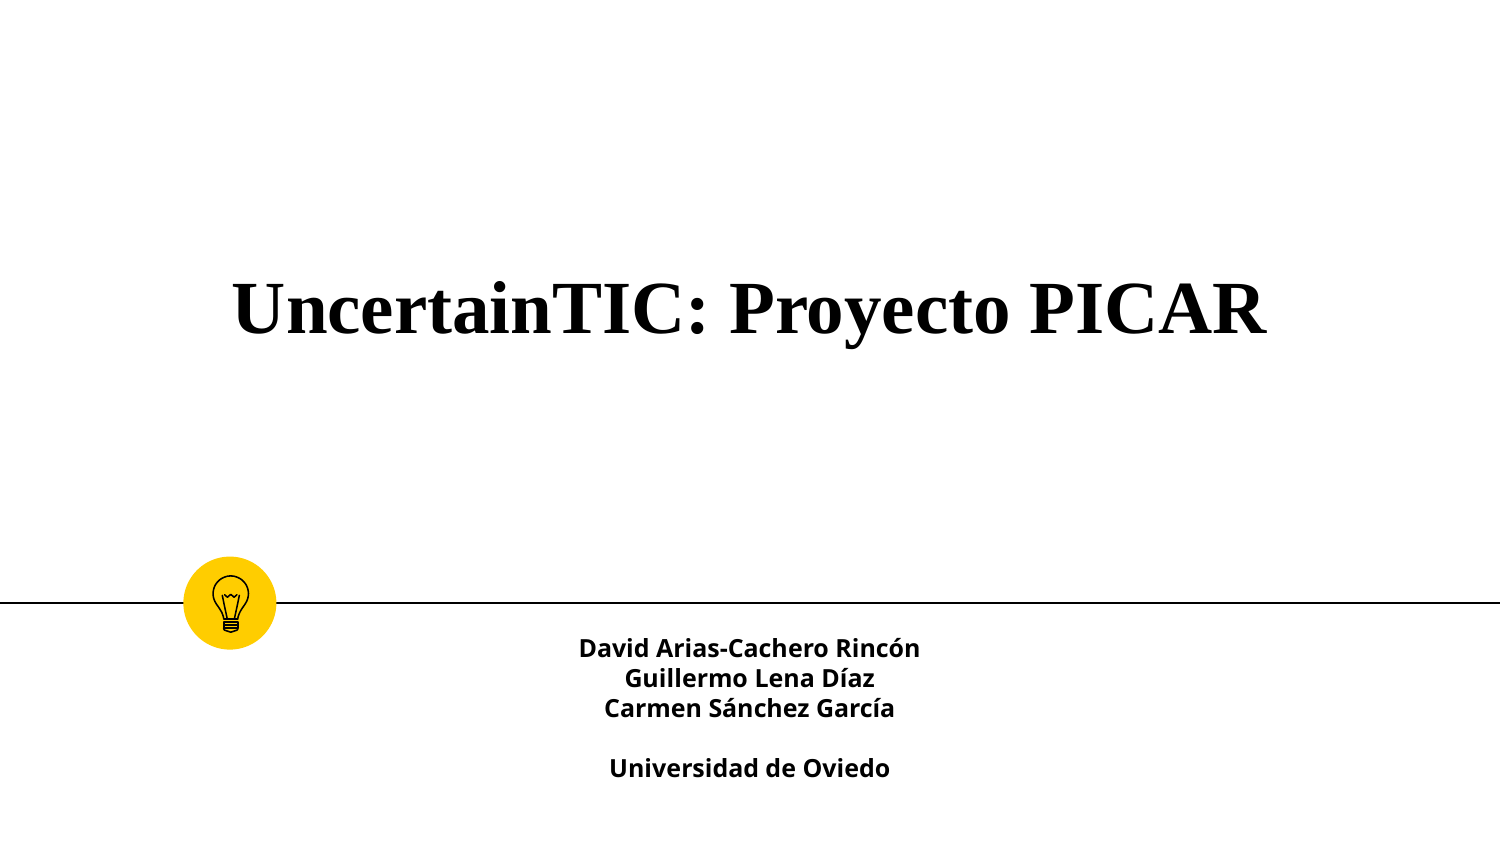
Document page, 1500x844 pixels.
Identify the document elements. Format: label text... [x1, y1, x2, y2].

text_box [212, 575, 249, 633]
text_box UncertainTIC: Proyecto PICAR [32, 128, 1468, 504]
text_box David Arias-Cachero Rincón Guillermo Lena Díaz Carmen Sánchez García Universidad de Oviedo [449, 625, 1051, 825]
